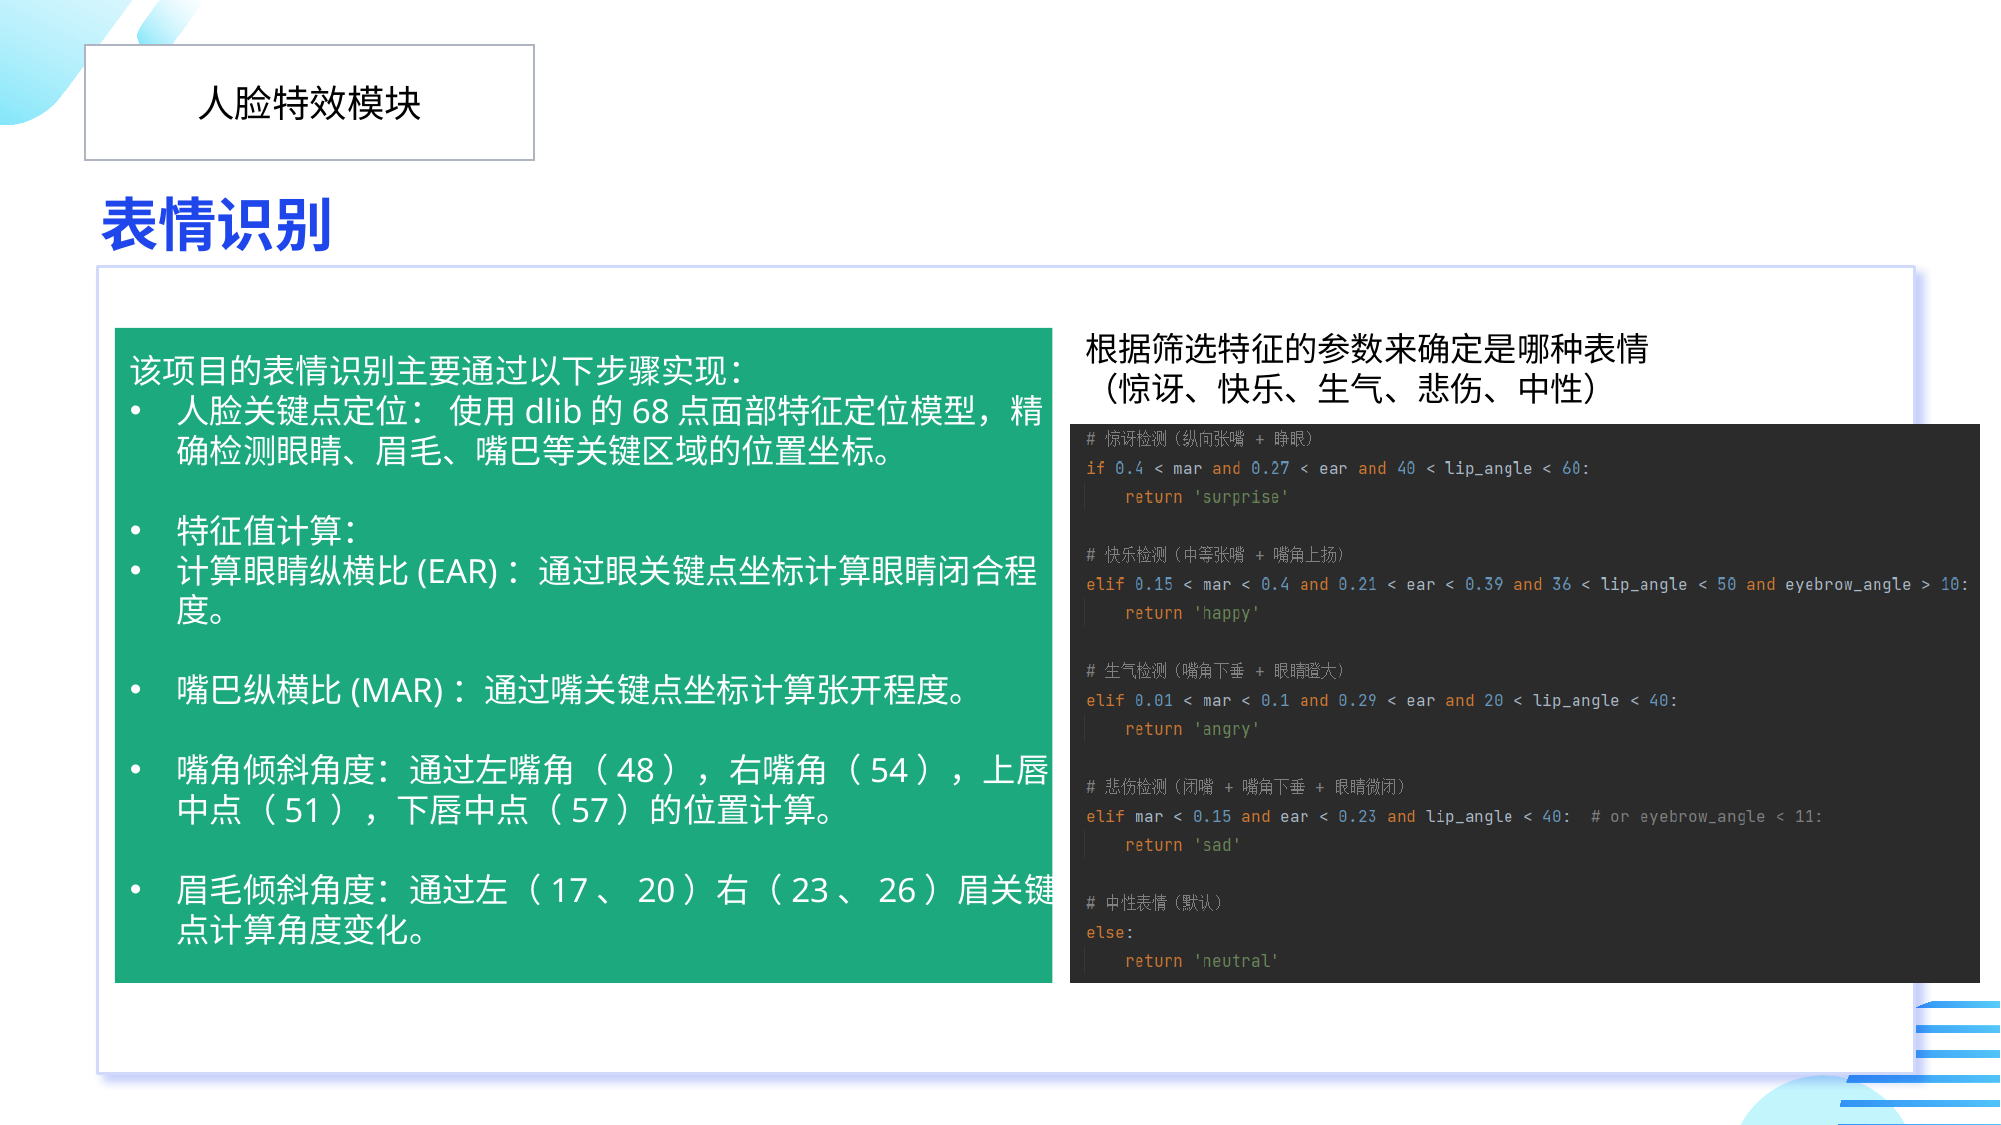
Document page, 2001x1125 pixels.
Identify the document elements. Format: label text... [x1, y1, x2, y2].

text_box [114, 957, 1053, 983]
text_box [97, 266, 1915, 1074]
text_box 根据筛选特征的参数来确定是哪种表情（惊讶、快乐、生气、悲伤、中性） [1070, 320, 1725, 416]
text_box 该项目的表情识别主要通过以下步骤实现： 人脸关键点定位： 使用dlib的68点面部特征定位模型，精确检测眼睛、眉毛、嘴巴等关键区域的位置坐标。 特征值计算： 计算眼睛纵横比(EAR)：通过眼关键点坐标计算眼睛闭合程度。 嘴巴纵横比(MAR)：通过嘴关键点坐标计算张开程度。 嘴角倾斜角度：通过左嘴角（48），右嘴角（54），上唇中点（51），下唇中点（57）的位置计算。 眉毛倾斜角度：通过左（17、20）右（23、26）眉关键点计算角度变化。 [114, 342, 1074, 957]
picture [1070, 424, 1980, 983]
text_box 人脸特效模块 [84, 44, 535, 161]
text_box 表情识别 [85, 181, 1916, 267]
text_box [114, 327, 1053, 342]
